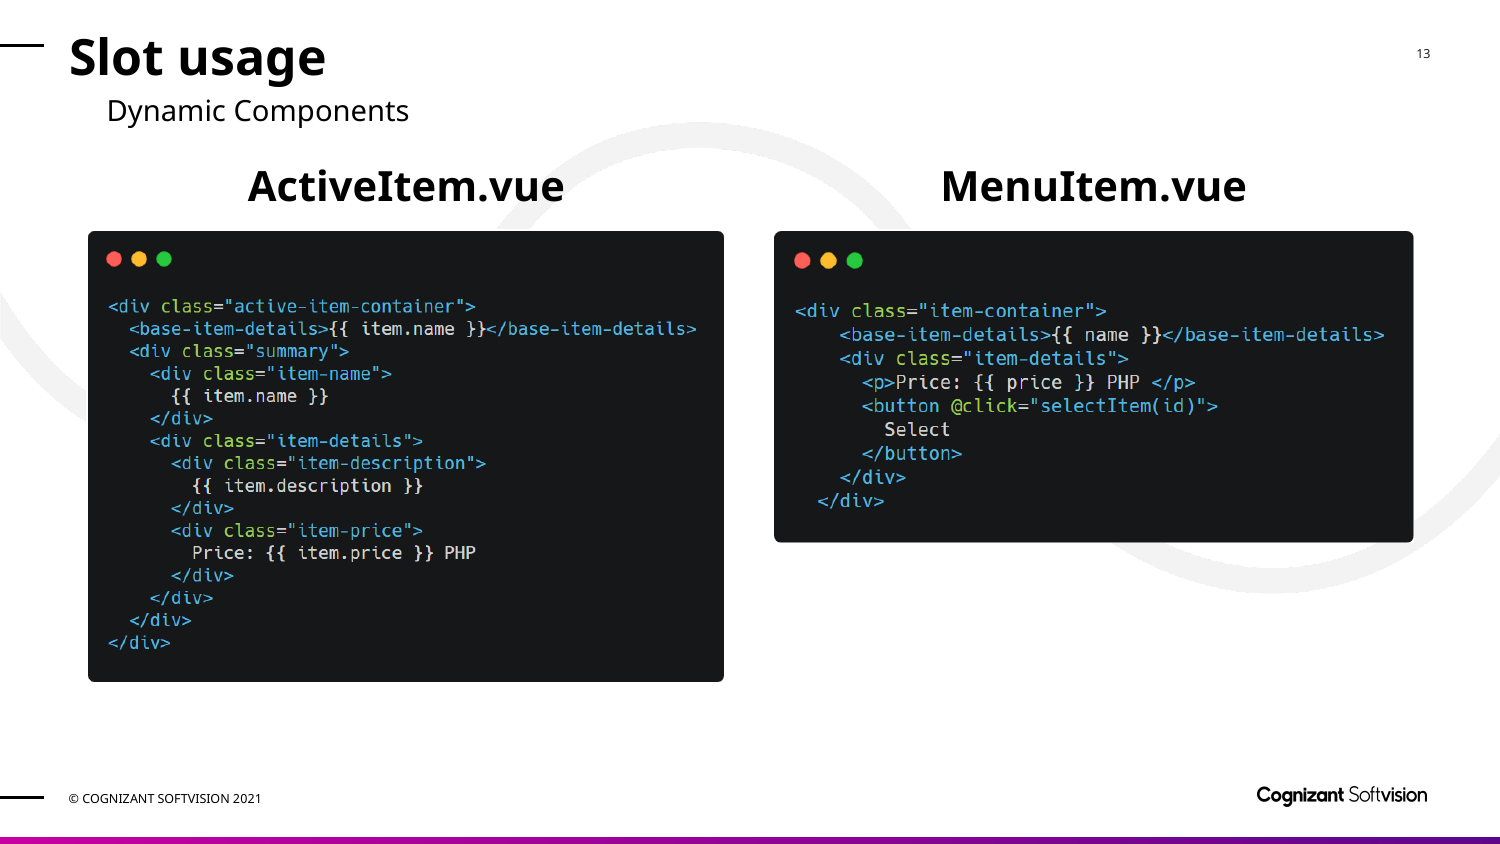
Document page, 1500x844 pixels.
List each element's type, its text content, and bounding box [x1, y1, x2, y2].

subtitle Dynamic Components [69, 89, 1432, 132]
list ActiveItem.vue [69, 149, 745, 221]
title Slot usage [69, 28, 1272, 82]
picture [0, 0, 1500, 844]
list MenuItem.vue [756, 149, 1432, 221]
